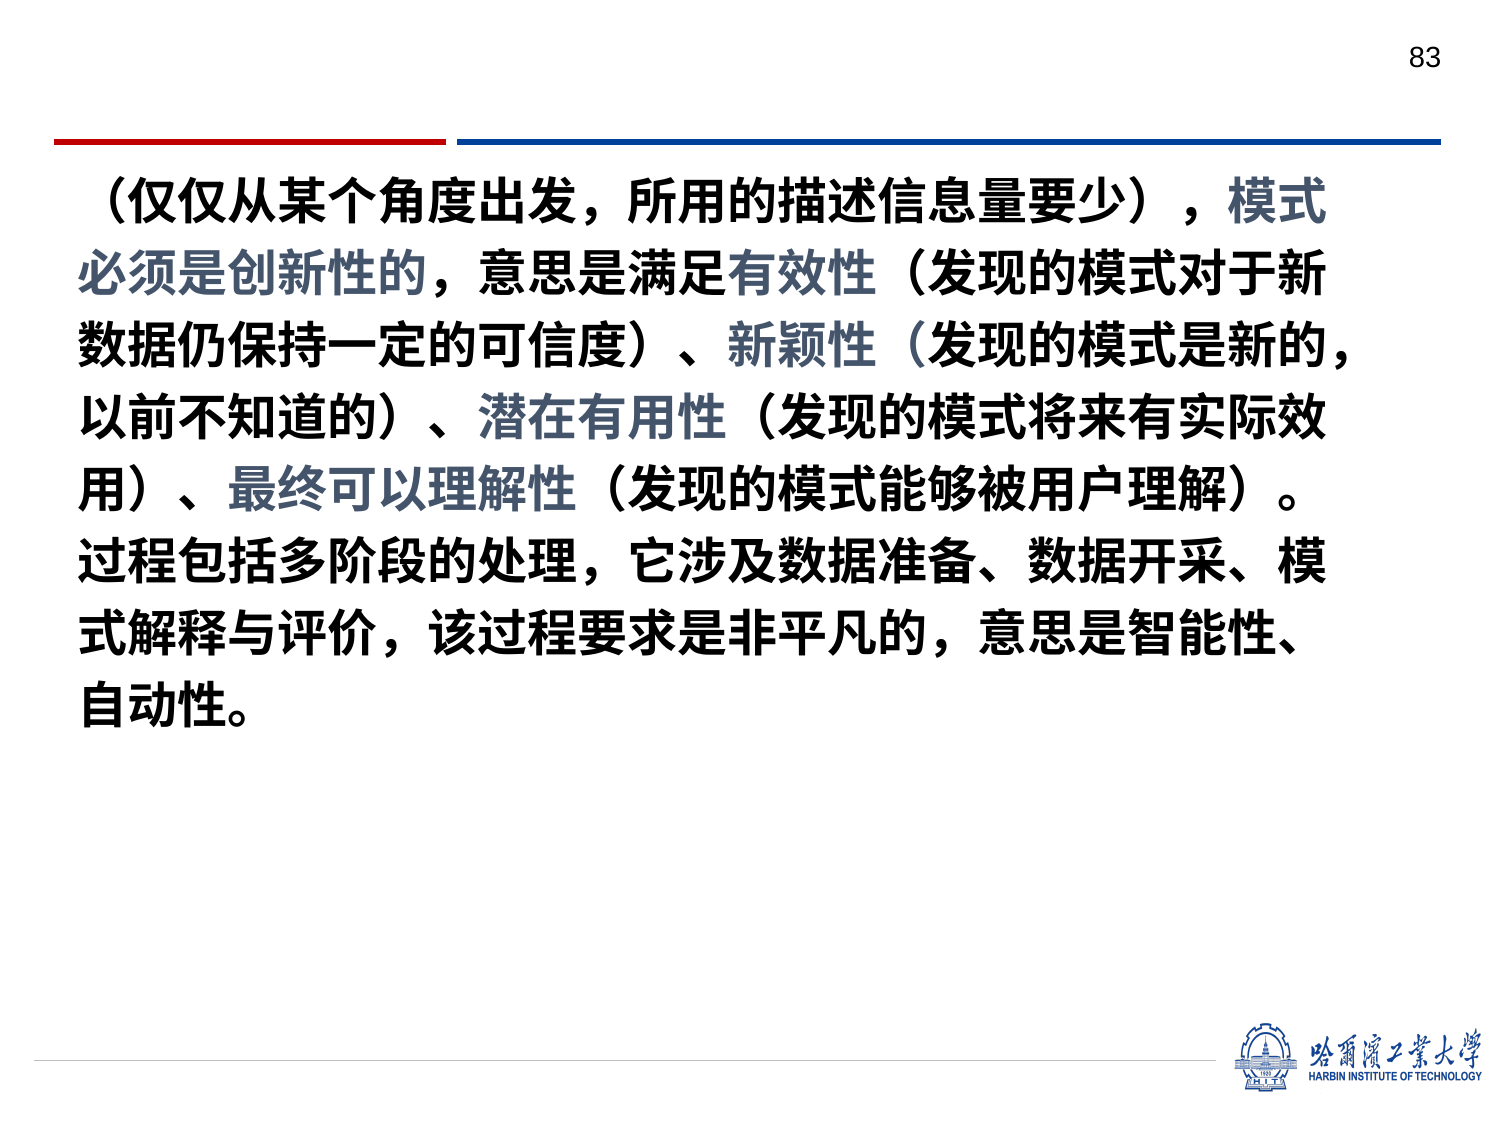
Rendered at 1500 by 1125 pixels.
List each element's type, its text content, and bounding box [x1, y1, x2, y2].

text_box [1364, 31, 1457, 110]
picture [1204, 1023, 1482, 1094]
text_box （仅仅从某个角度出发，所用的描述信息量要少），模式必须是创新性的，意思是满足有效性（发现的模式对于新数据仍保持一定的可信度）、新颖性（发现的模式是新的，以前不知道的）、潜在有用性（发现的模式将来有实际效用）、最终可以理解性（发现的模式能够被用户理解）。过程包括多阶段的处理，它涉及数据准备、数据开采、模式解释与评价，该过程要求是非平凡的，意思是智能性、自动性。 [62, 149, 1388, 805]
